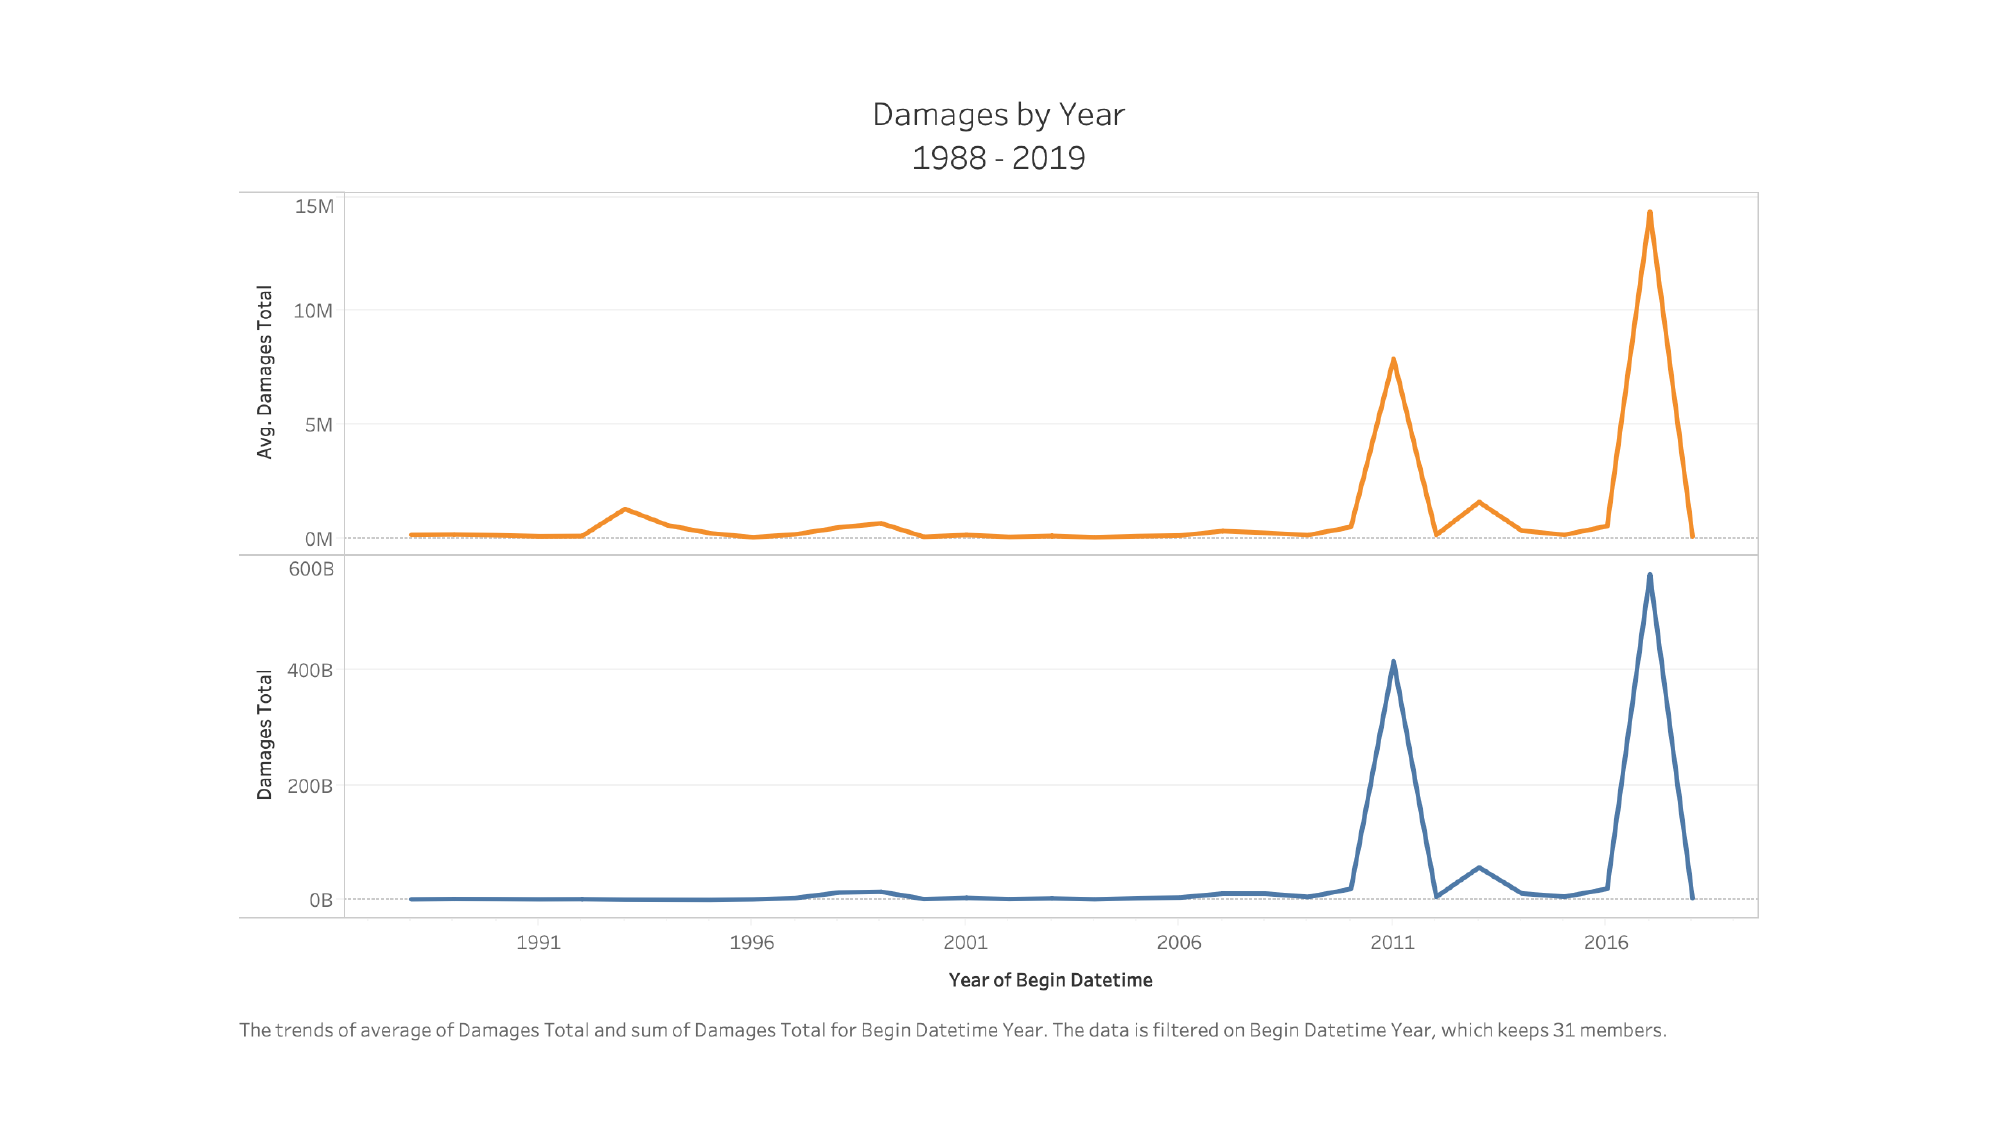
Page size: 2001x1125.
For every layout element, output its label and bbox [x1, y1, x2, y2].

picture [239, 81, 1761, 1044]
